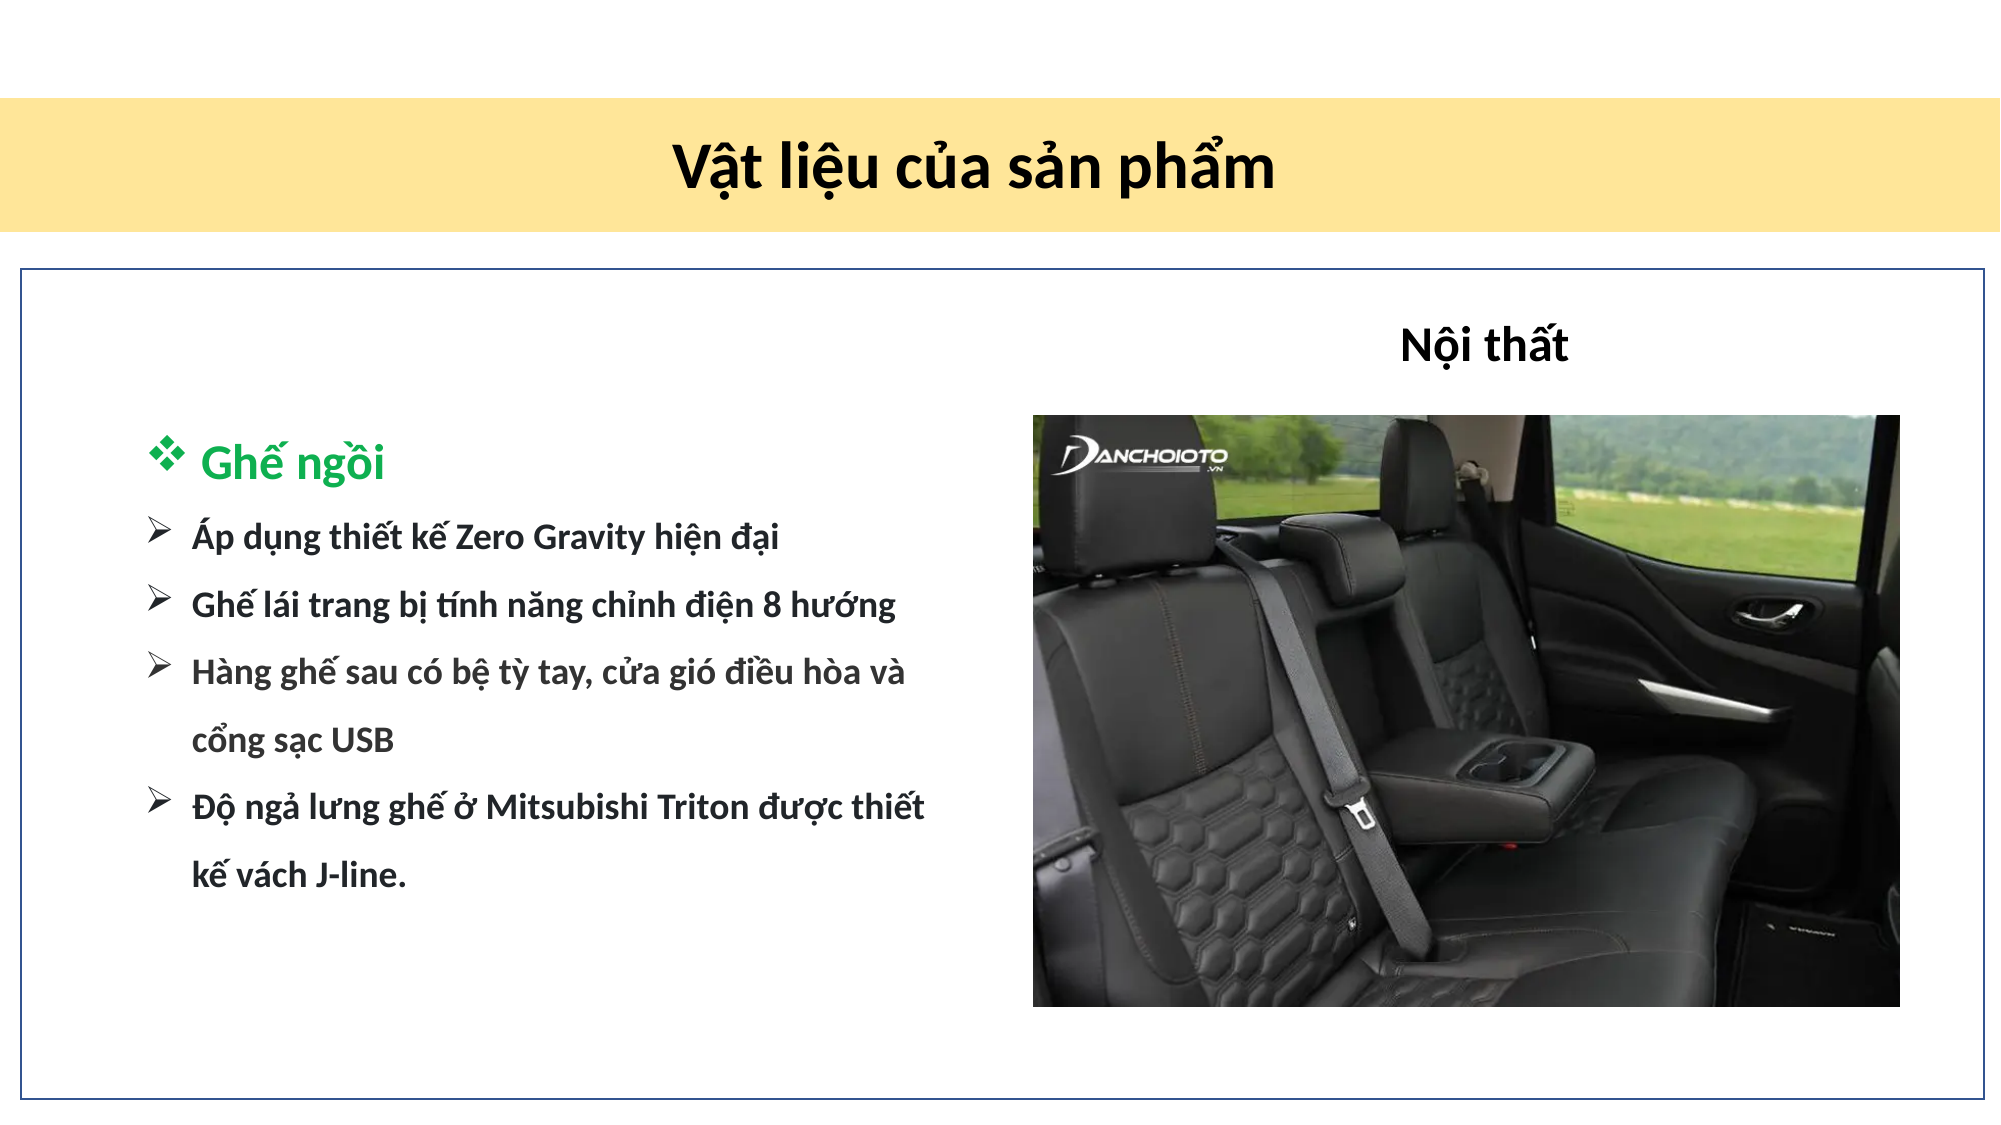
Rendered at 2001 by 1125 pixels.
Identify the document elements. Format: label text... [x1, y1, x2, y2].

text_box Ghế ngồi Áp dụng thiết kế Zero Gravity hiện đại Ghế lái trang bị tính năng chỉnh điện 8 hướng Hàng ghế sau có bệ tỳ tay, cửa gió điều hòa và cổng sạc USB Độ ngả lưng ghế ở Mitsubishi Triton được thiết kế vách J-line. [130, 392, 945, 1125]
text_box Nội thất [1385, 304, 1644, 380]
text_box [20, 268, 1985, 1100]
picture [1033, 415, 1900, 1007]
text_box Vật liệu của sản phẩm [657, 114, 1296, 210]
text_box [0, 96, 2000, 234]
